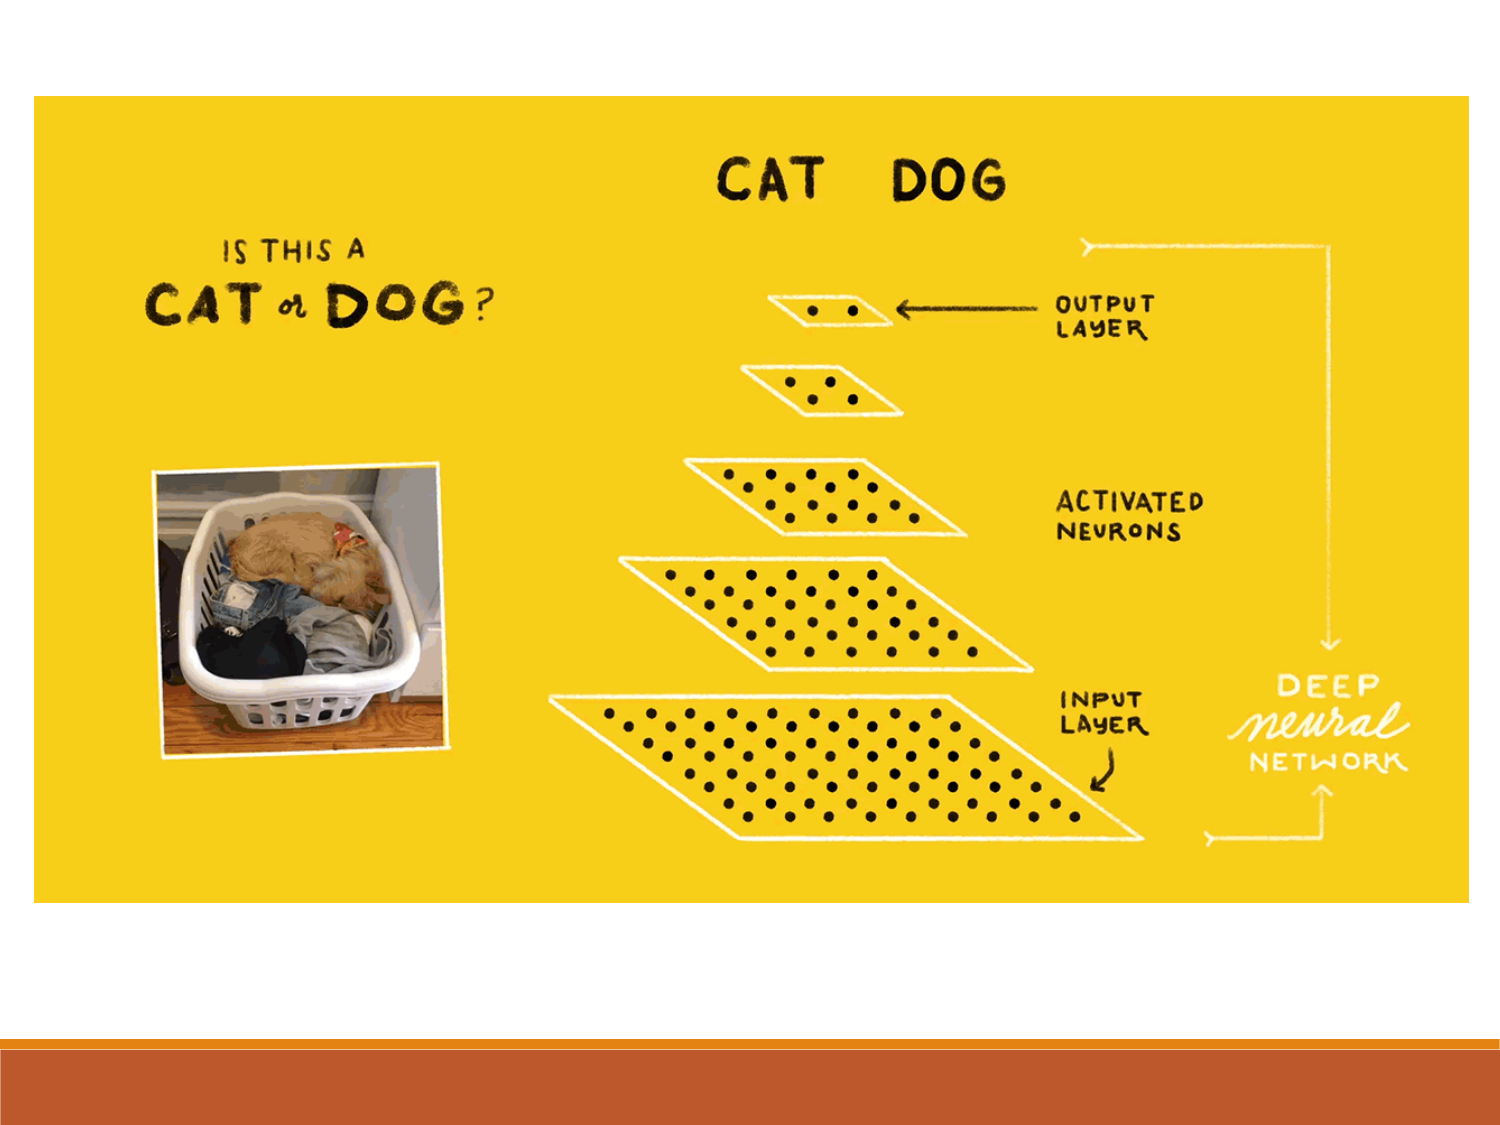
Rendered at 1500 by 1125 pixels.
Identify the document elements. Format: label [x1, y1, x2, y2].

picture [34, 95, 1469, 904]
